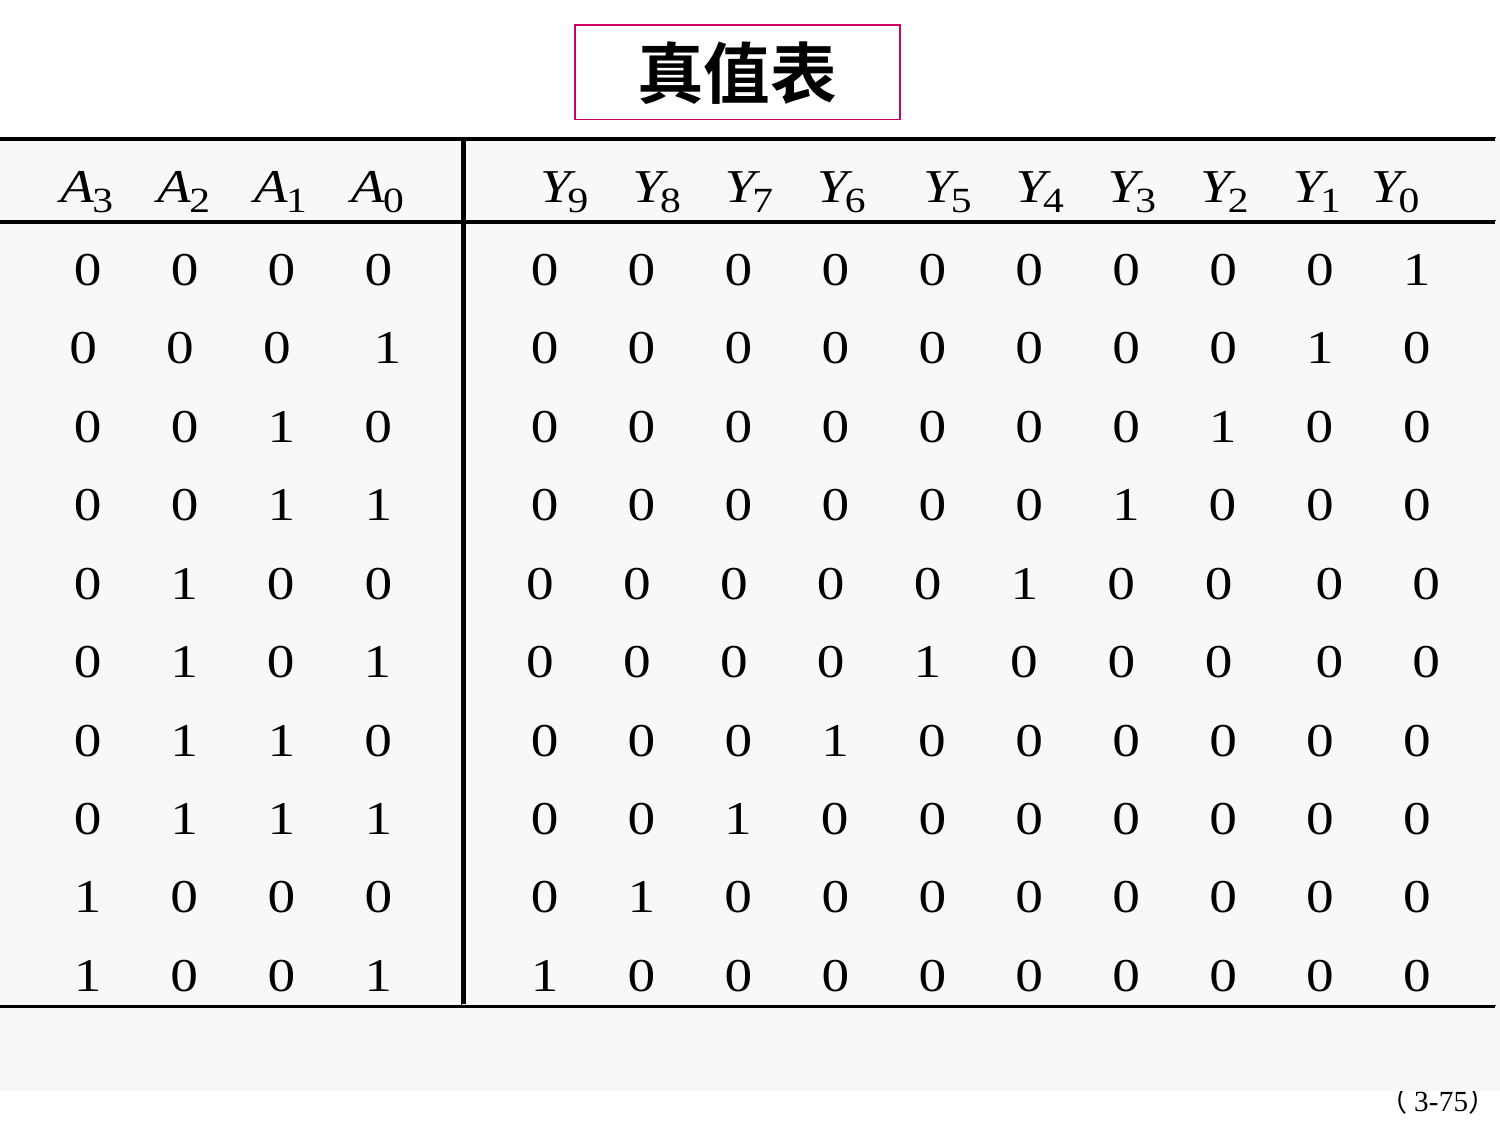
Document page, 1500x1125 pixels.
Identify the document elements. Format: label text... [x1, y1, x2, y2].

text_box 真值表 [575, 24, 900, 120]
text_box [0, 137, 1500, 1091]
slide_number （3-75） [1200, 1091, 1500, 1125]
